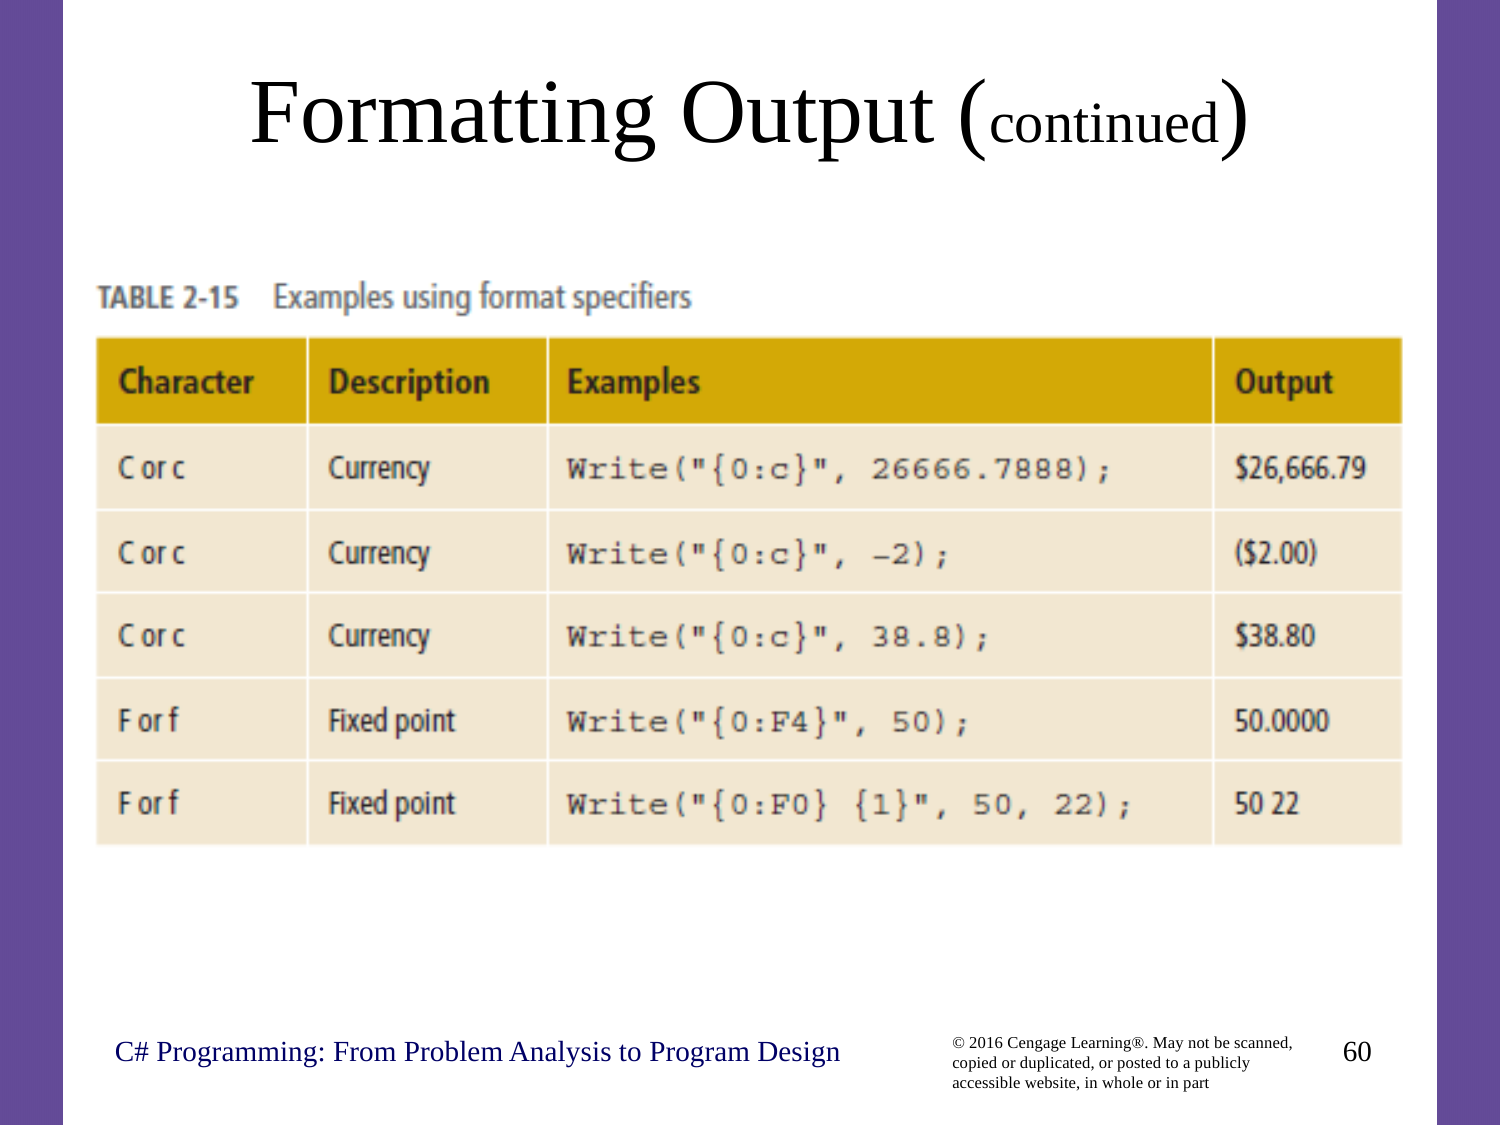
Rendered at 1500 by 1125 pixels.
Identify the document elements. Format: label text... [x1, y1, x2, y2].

footer C# Programming: From Problem Analysis to Program Design [99, 1024, 988, 1101]
slide_number 60 [1074, 1024, 1388, 1101]
picture [1437, 0, 1500, 1125]
title Formatting Output (continued) [112, 24, 1388, 188]
picture [87, 274, 1413, 851]
picture [0, 0, 63, 1125]
